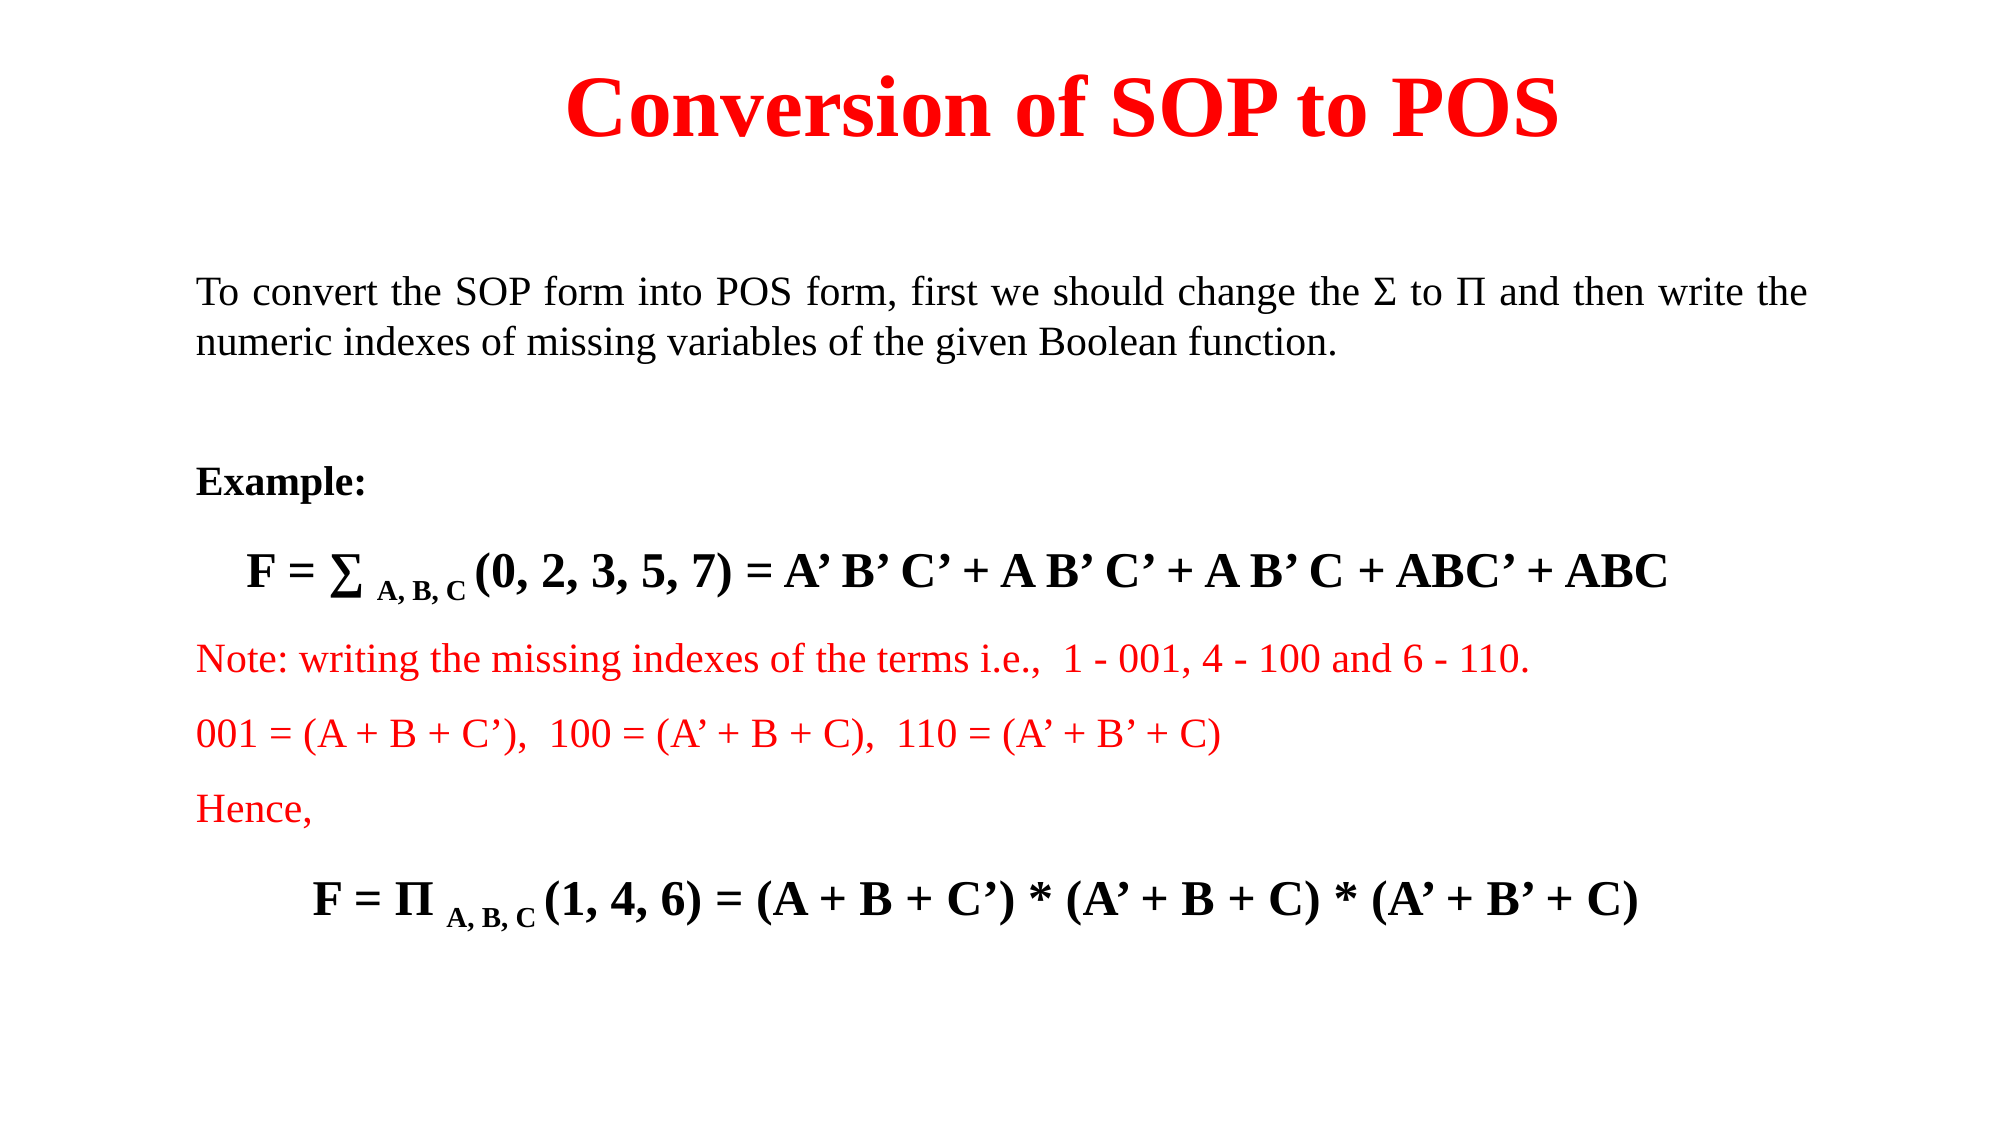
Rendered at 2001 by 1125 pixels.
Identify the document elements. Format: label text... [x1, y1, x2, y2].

title Conversion of SOP to POS [324, 52, 1825, 164]
text_box To convert the SOP form into POS form, first we should change the Σ to Π and then write the numeric indexes of missing variables of the given Boolean function. [180, 256, 1825, 372]
text_box Example: F = ∑ A, B, C (0, 2, 3, 5, 7) = A’ B’ C’ + A B’ C’ + A B’ C + ABC’ + ABC Note: writing the missing indexes of the terms i.e., 1 - 001, 4 - 100 and 6 - 110. 001 = (A + B + C’), 100 = (A’ + B + C), 110 = (A’ + B’ + C) Hence, F = Π A, B, C (1, 4, 6) = (A + B + C’) * (A’ + B + C) * (A’ + B’ + C) [180, 420, 1761, 1016]
